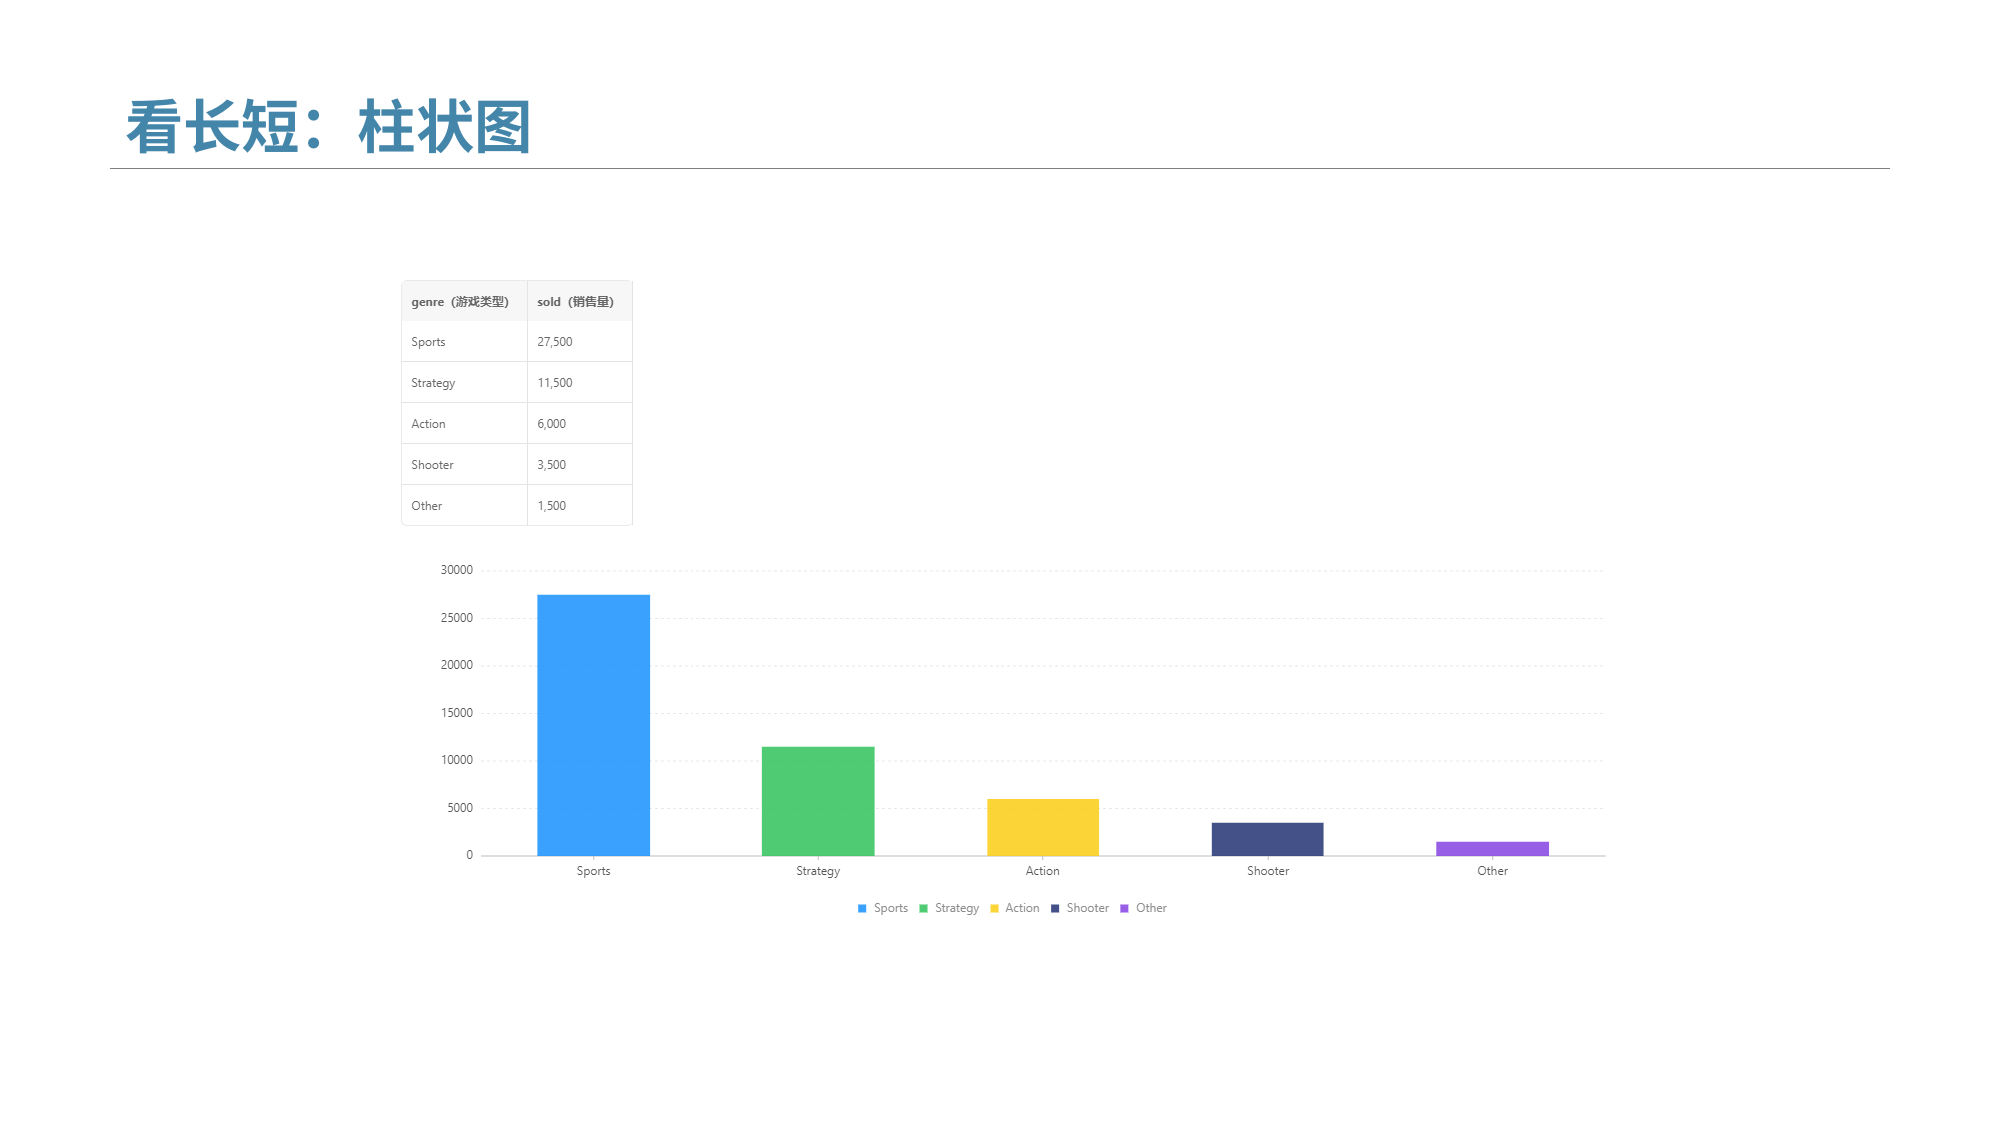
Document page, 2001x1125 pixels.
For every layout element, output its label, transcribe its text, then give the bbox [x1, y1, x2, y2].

picture [382, 267, 1617, 934]
title 看长短：柱状图 [109, 0, 1890, 169]
